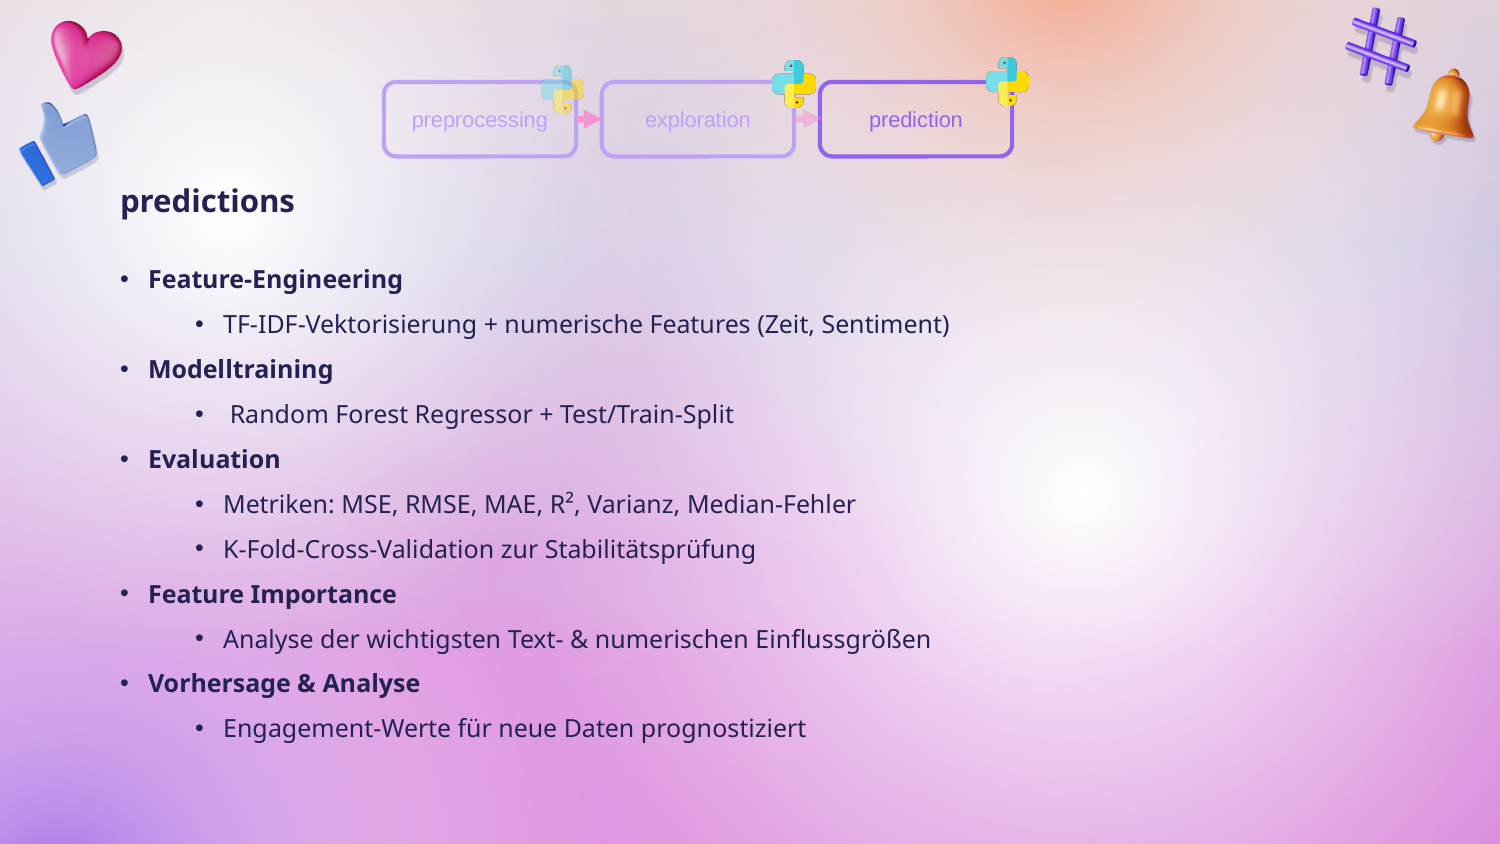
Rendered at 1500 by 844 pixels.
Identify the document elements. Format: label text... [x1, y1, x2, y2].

picture [0, 0, 1500, 844]
text_box preprocessing [381, 79, 579, 159]
text_box prediction [817, 79, 1015, 159]
text_box exploration [599, 79, 797, 159]
subtitle predictions Feature-Engineering TF-IDF-Vektorisierung + numerische Features (Zeit, Sentiment) Modelltraining Random Forest Regressor + Test/Train-Split Evaluation Metriken: MSE, RMSE, MAE, R², Varianz, Median-Fehler K-Fold-Cross-Validation zur Stabilitätsprüfung Feature Importance Analyse der wichtigsten Text- & numerischen Einflussgrößen Vorhersage & Analyse Engagement-Werte für neue Daten prognostiziert [80, 166, 1466, 703]
